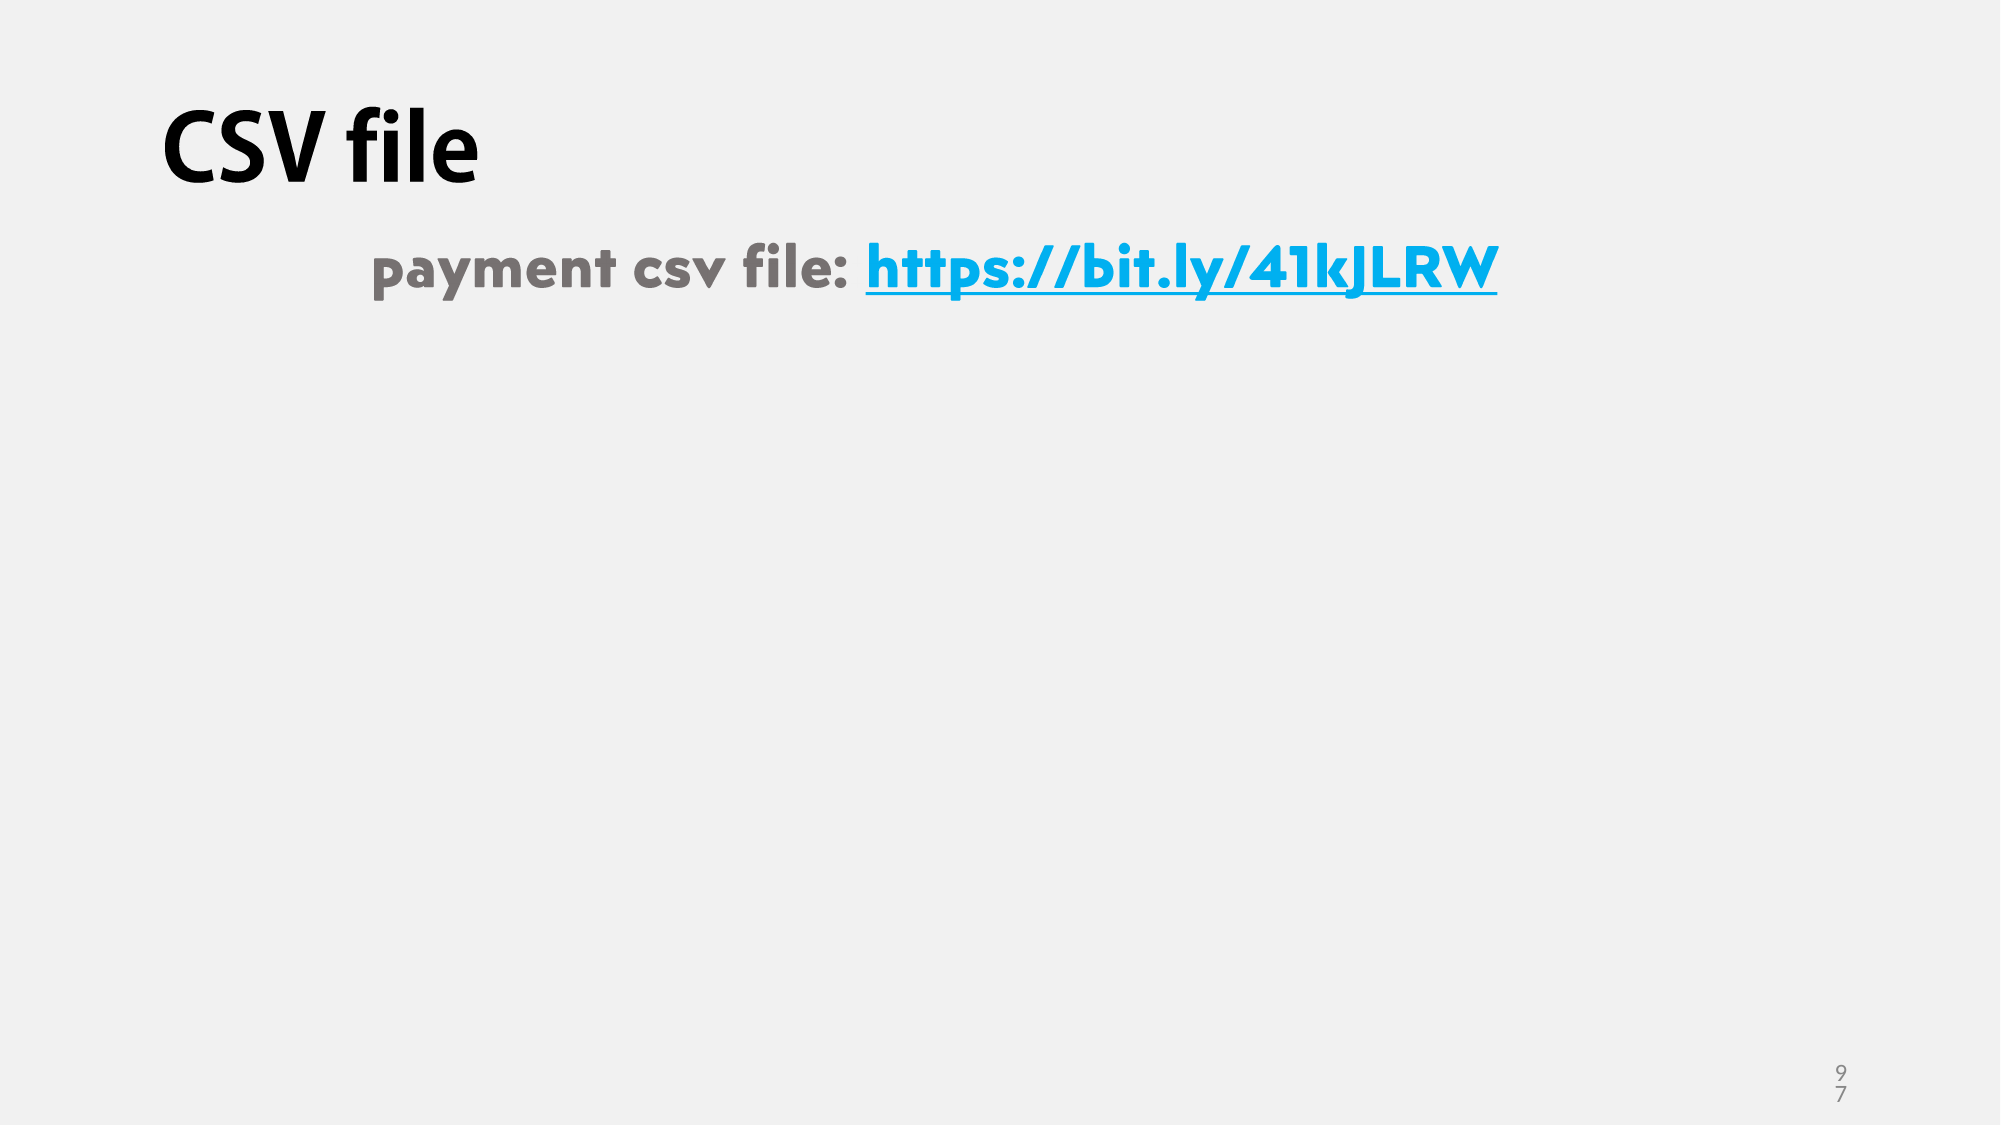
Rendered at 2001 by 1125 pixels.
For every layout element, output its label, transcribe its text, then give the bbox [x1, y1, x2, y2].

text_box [370, 222, 1534, 304]
slide_number 97 [1802, 1060, 1856, 1090]
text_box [161, 92, 514, 209]
